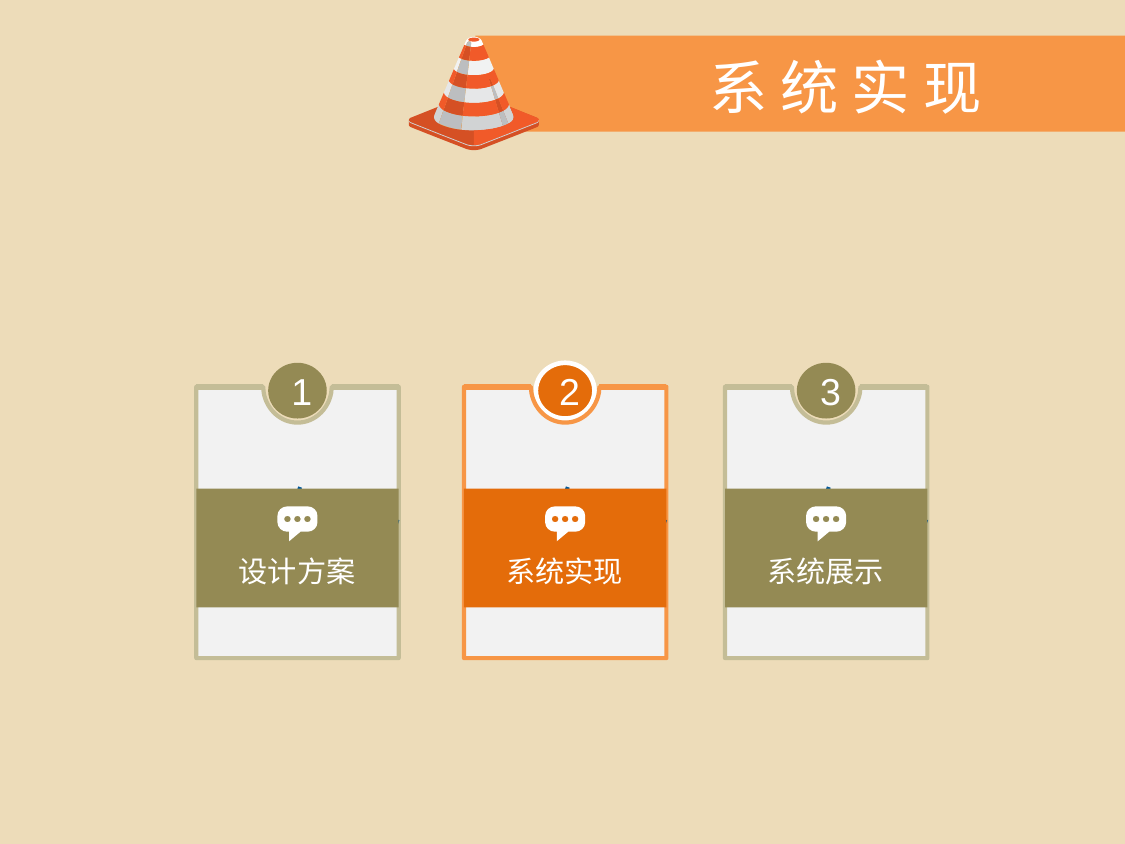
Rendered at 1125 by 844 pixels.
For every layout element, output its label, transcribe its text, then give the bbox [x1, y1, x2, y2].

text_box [463, 362, 667, 659]
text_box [724, 362, 928, 659]
text_box 系 统 实 现 [667, 43, 1085, 129]
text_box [196, 362, 399, 659]
